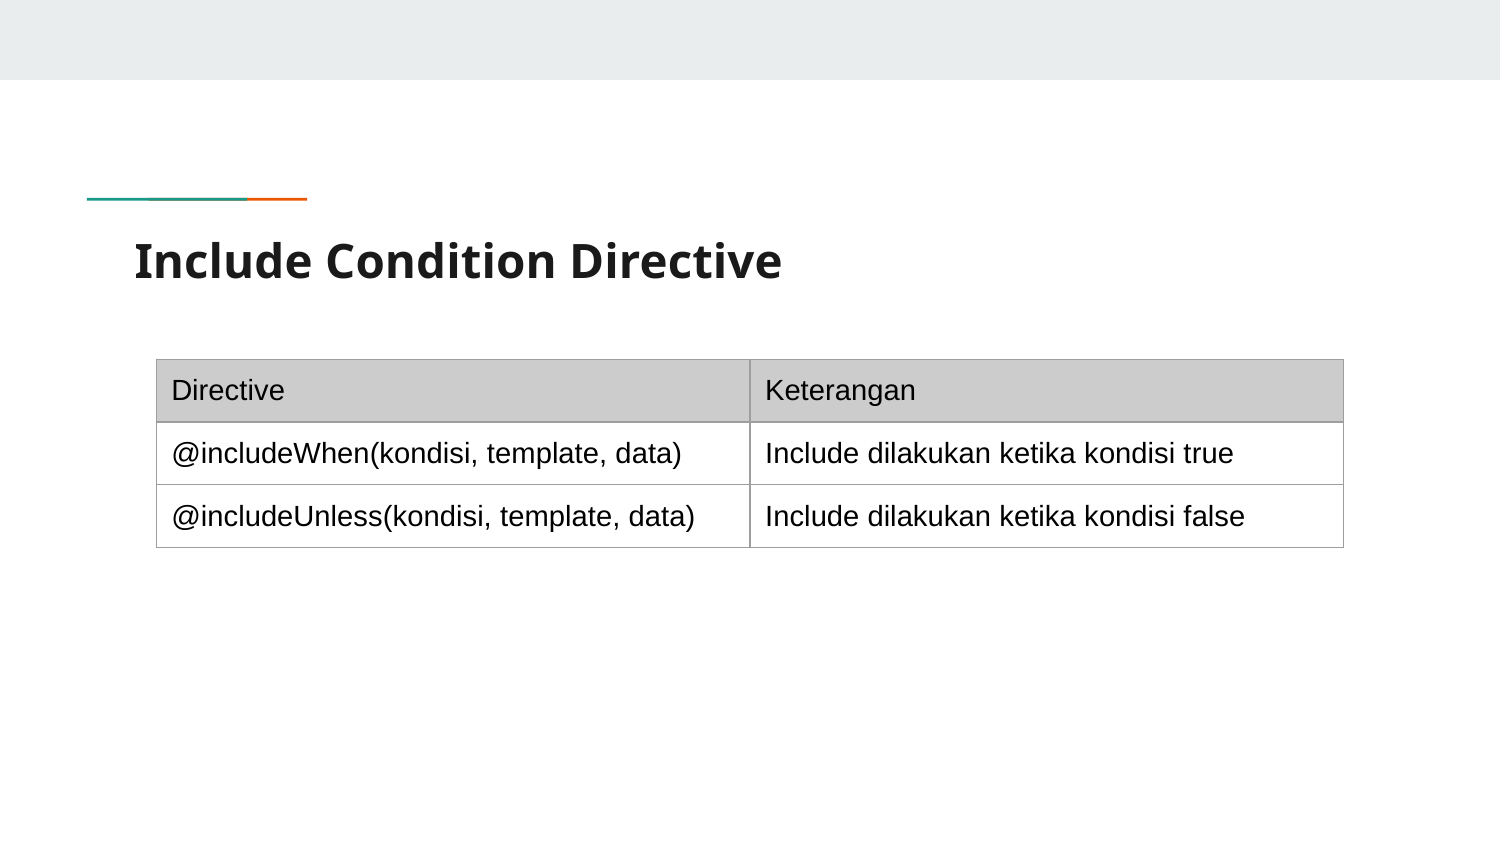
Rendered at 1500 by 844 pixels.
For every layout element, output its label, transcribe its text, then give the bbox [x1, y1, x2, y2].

table_cell Include dilakukan ketika kondisi true [751, 423, 1343, 484]
table_cell @includeWhen(kondisi, template, data) [157, 423, 749, 484]
table_cell Include dilakukan ketika kondisi false [751, 485, 1343, 547]
table_cell @includeUnless(kondisi, template, data) [157, 485, 749, 547]
title Include Condition Directive [119, 216, 1381, 305]
table_header Keterangan [751, 360, 1343, 421]
table_header Directive [157, 360, 749, 421]
